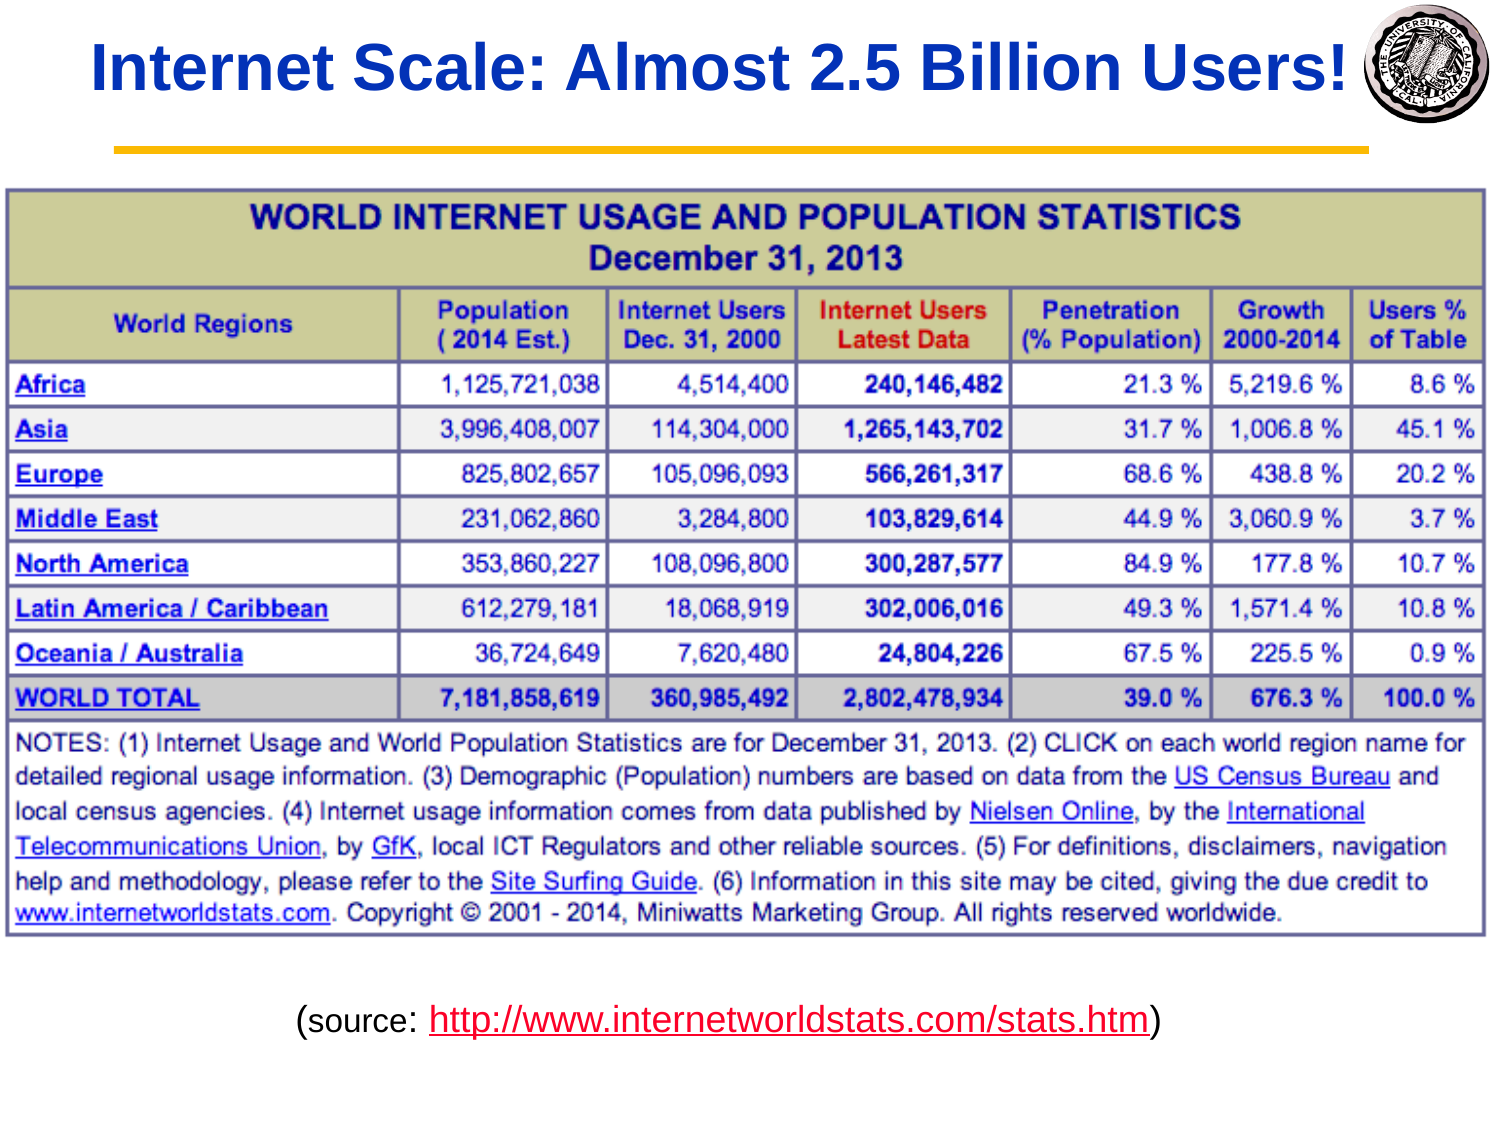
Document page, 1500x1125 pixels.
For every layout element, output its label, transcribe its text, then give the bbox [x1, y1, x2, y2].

title Internet Scale: Almost 2.5 Billion Users! [75, 24, 1413, 113]
text_box (source: http://www.internetworldstats.com/stats.htm) [280, 987, 1188, 1048]
picture [0, 178, 1500, 944]
picture [1350, 0, 1500, 127]
